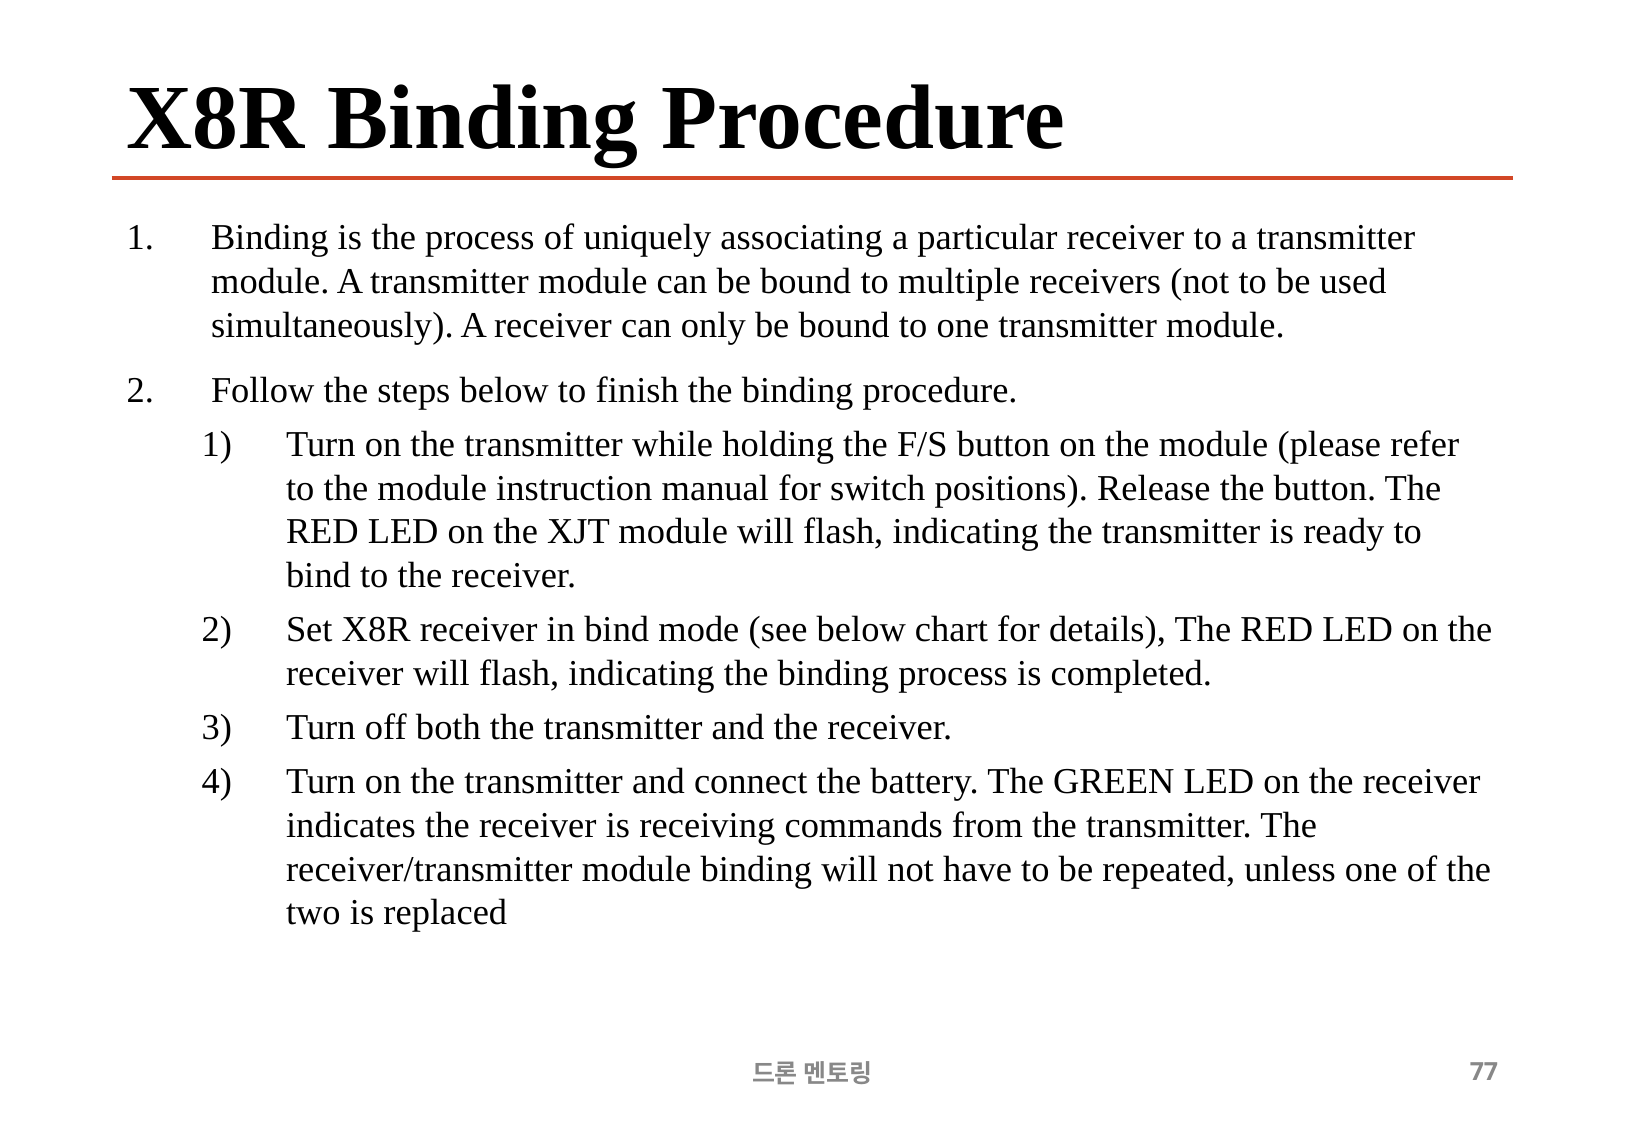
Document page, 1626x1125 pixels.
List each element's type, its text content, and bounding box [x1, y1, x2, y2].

title X8R Binding Procedure [111, 59, 1514, 179]
footer 드론 멘토링 [538, 1042, 1087, 1103]
list Binding is the process of uniquely associating a particular receiver to a transmitter module. A transmitter module can be bound to multiple receivers (not to be used simultaneously). A receiver can only be bound to one transmitter module. Follow the steps below to finish the binding procedure. Turn on the transmitter while holding the F/S button on the module (please refer to the module instruction manual for switch positions). Release the button. The RED LED on the XJT module will flash, indicating the transmitter is ready to bind to the receiver. Set X8R receiver in bind mode (see below chart for details), The RED LED on the receiver will flash, indicating the binding process is completed. Turn off both the transmitter and the receiver. Turn on the transmitter and connect the battery. The GREEN LED on the receiver indicates the receiver is receiving commands from the transmitter. The receiver/transmitter module binding will not have to be repeated, unless one of the two is replaced [111, 205, 1514, 1014]
slide_number ‹#› [1433, 1042, 1514, 1103]
